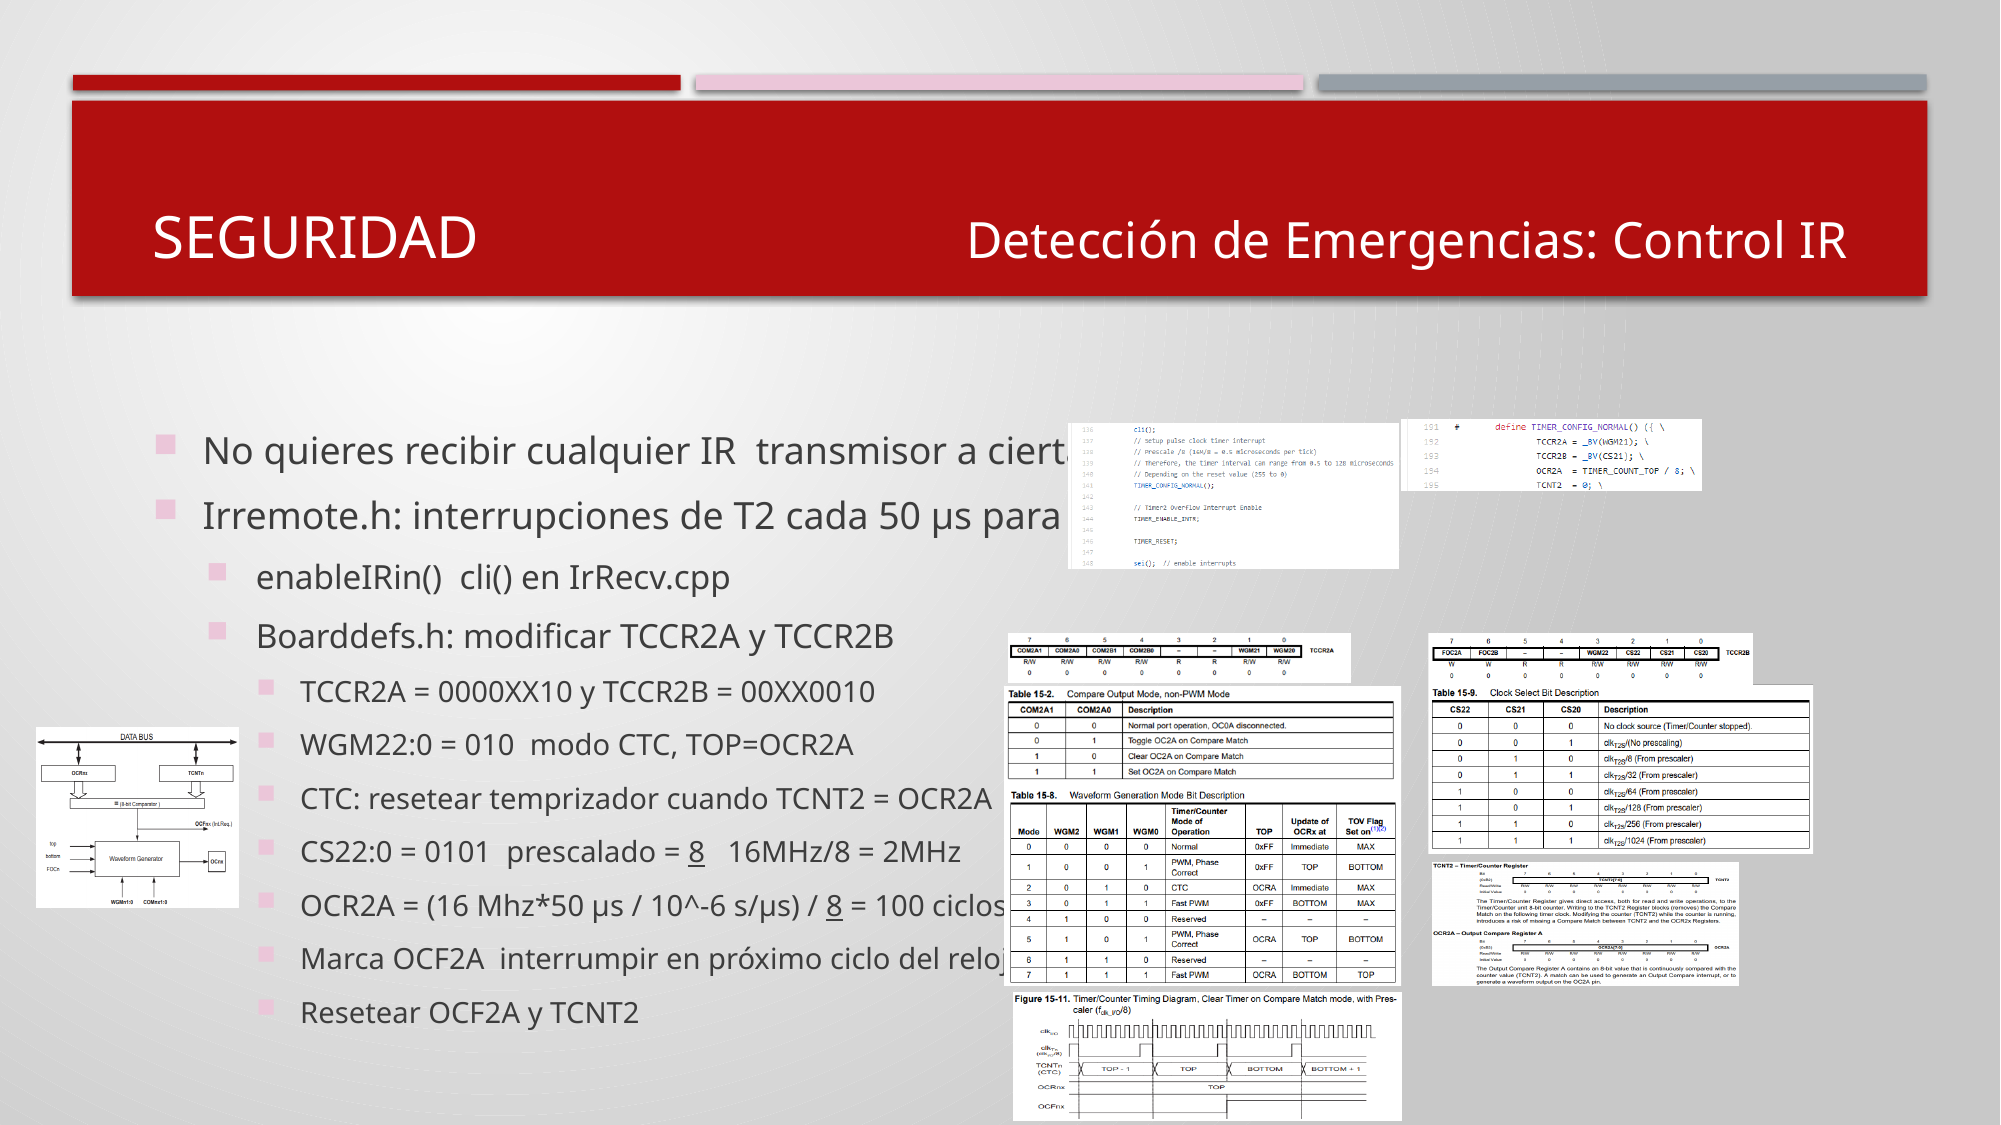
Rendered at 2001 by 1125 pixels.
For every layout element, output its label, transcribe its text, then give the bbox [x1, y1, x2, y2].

text_box Detección de Emergencias: Control IR [882, 59, 1863, 278]
picture [1068, 419, 1702, 570]
picture [35, 727, 239, 908]
title Seguridad [137, 59, 882, 278]
picture [1012, 992, 1402, 1121]
picture [1003, 633, 1402, 987]
picture [1427, 633, 1814, 854]
picture [1431, 861, 1739, 987]
